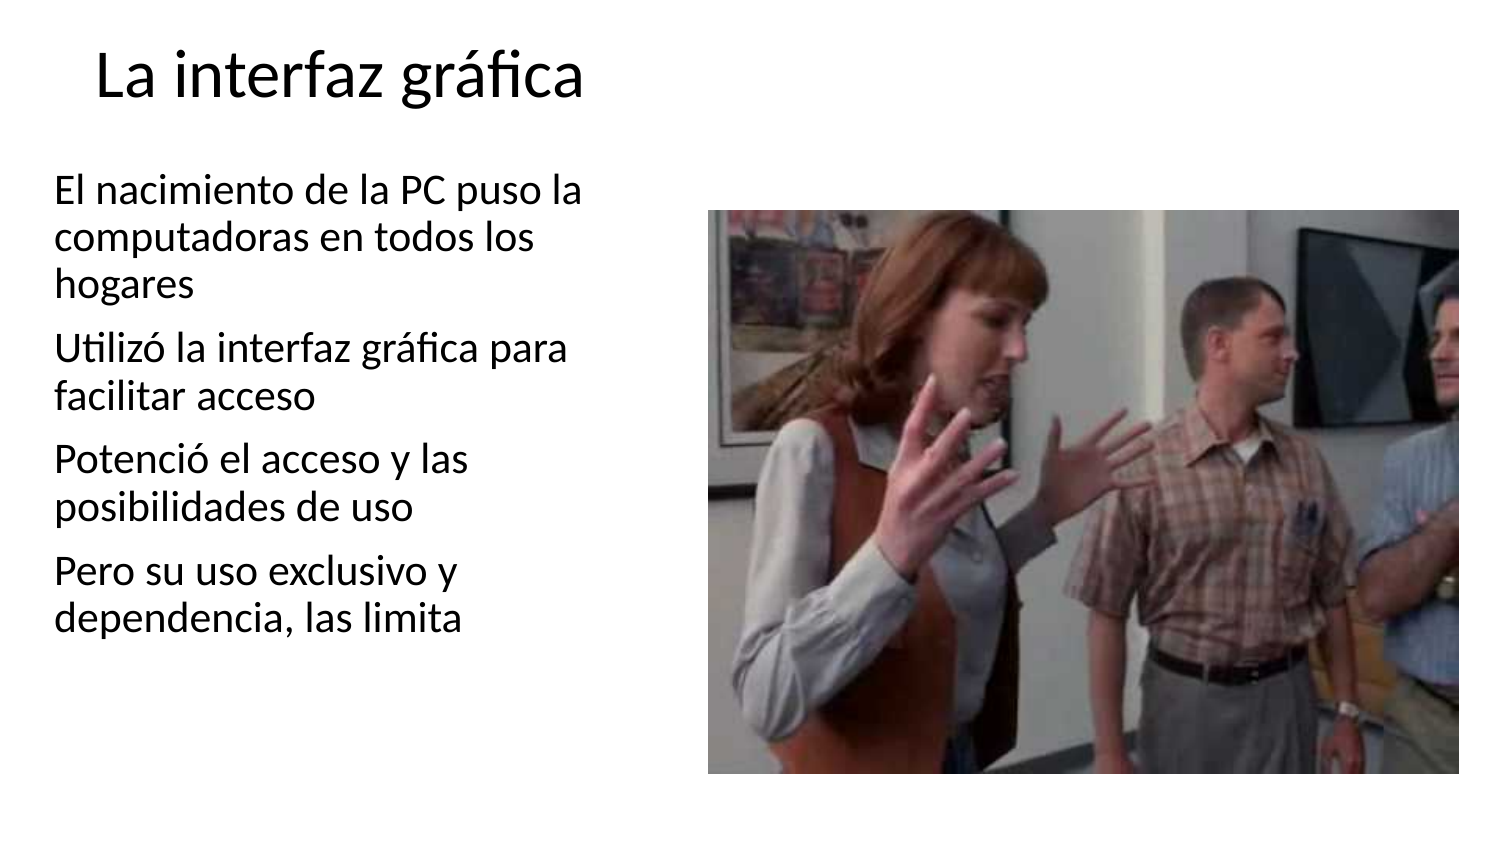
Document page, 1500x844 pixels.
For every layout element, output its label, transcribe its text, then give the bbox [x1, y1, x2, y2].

title La interfaz gráfica [84, 21, 1379, 129]
list El nacimiento de la PC puso la computadoras en todos los hogares Utilizó la interfaz gráfica para facilitar acceso Potenció el acceso y las posibilidades de uso Pero su uso exclusivo y dependencia, las limita [42, 155, 684, 784]
picture [708, 210, 1459, 774]
